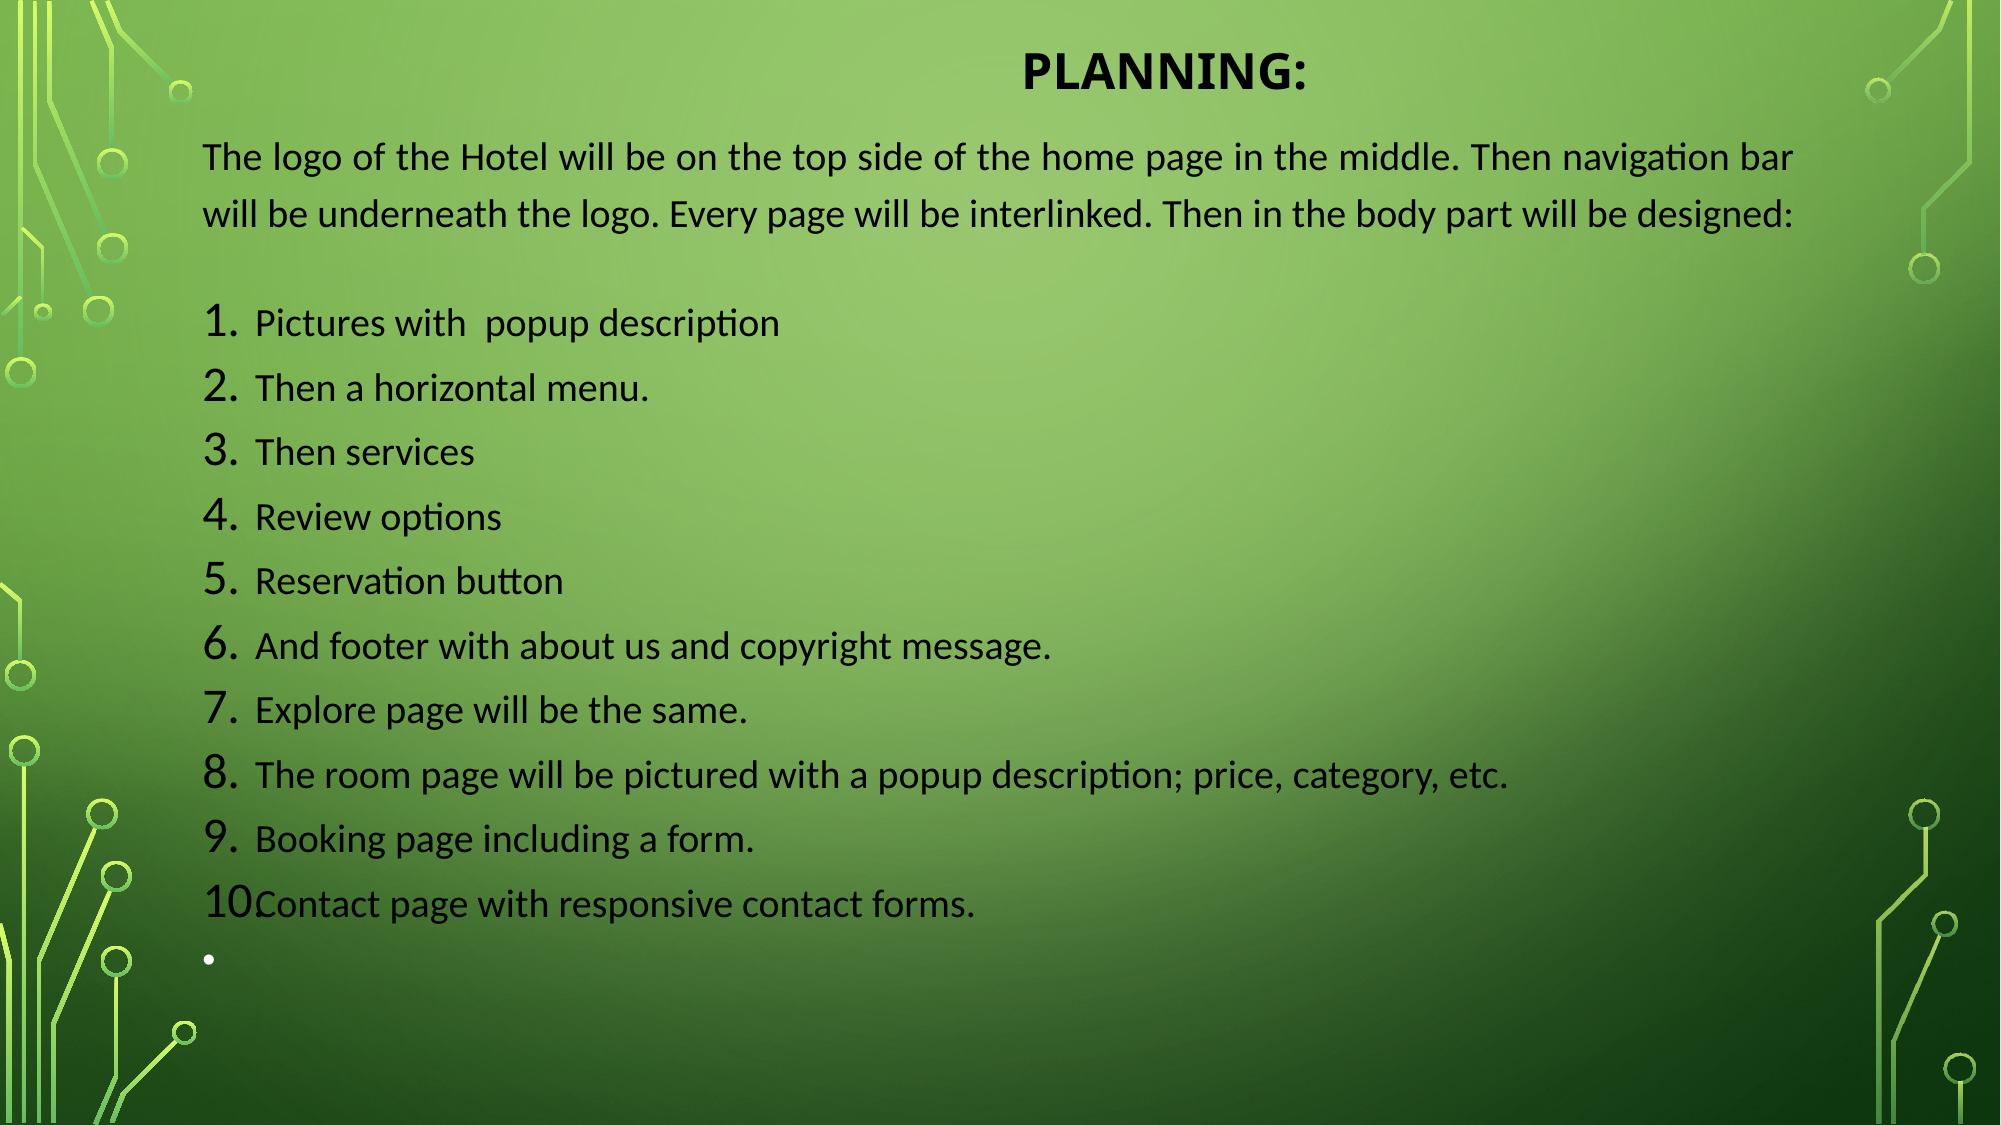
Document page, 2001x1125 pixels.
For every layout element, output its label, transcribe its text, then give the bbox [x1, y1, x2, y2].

title Planning: [187, 0, 1813, 113]
list The logo of the Hotel will be on the top side of the home page in the middle. Then navigation bar will be underneath the logo. Every page will be interlinked. Then in the body part will be designed: Pictures with popup description Then a horizontal menu. Then services Review options Reservation button And footer with about us and copyright message. Explore page will be the same. The room page will be pictured with a popup description; price, category, etc. Booking page including a form. Contact page with responsive contact forms. [187, 113, 1813, 1035]
